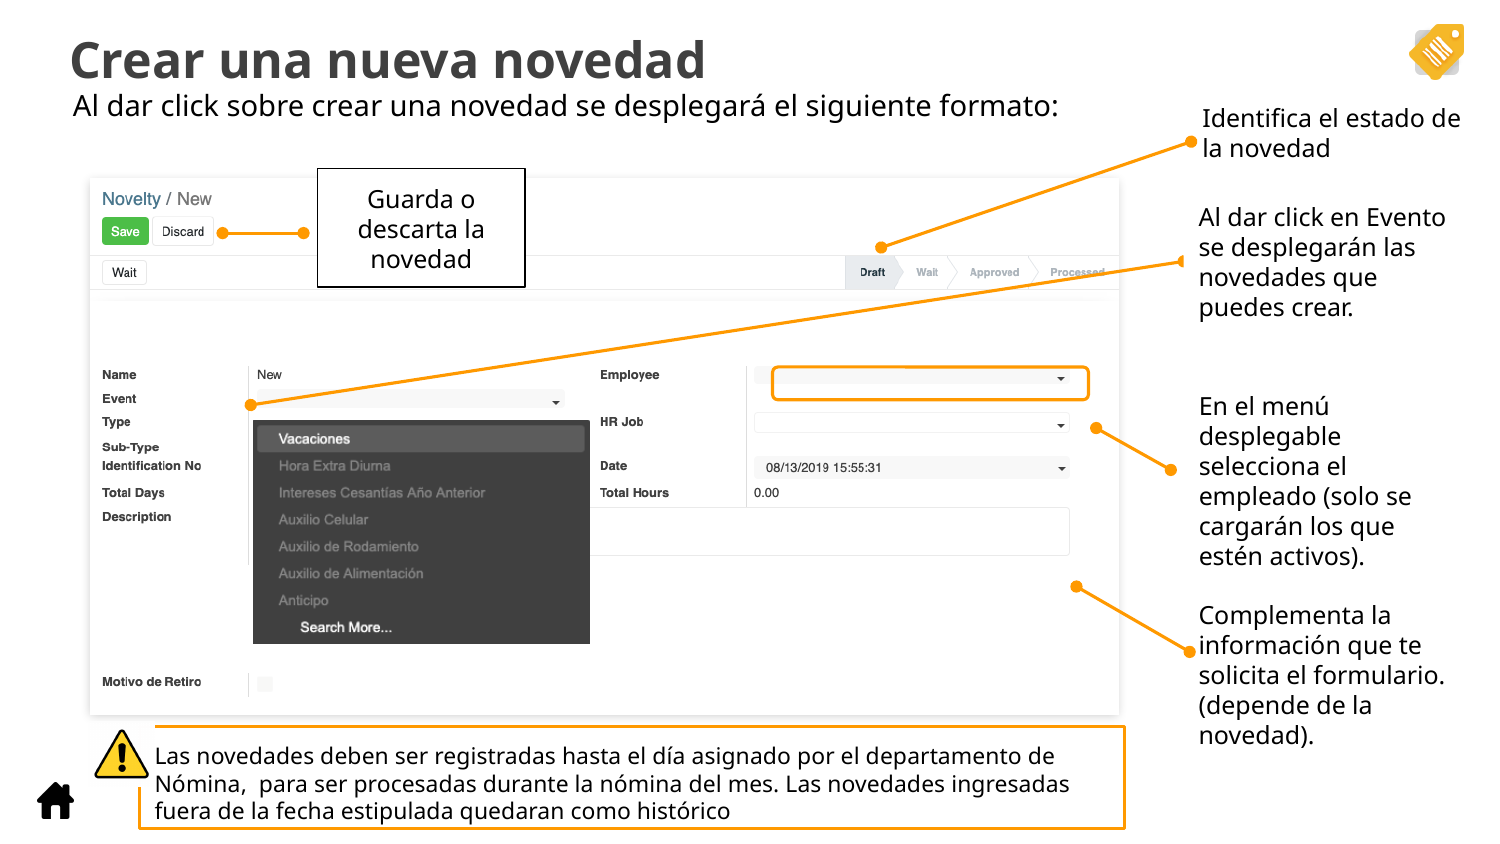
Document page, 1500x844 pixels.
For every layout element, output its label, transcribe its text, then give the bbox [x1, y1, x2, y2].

picture [90, 178, 1120, 715]
picture [37, 782, 74, 820]
text_box Crear una nueva novedad [54, 13, 1316, 110]
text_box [1095, 427, 1172, 471]
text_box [881, 141, 1192, 248]
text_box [1076, 586, 1190, 653]
text_box Complementa la información que te solicita el formulario. (depende de la novedad). [1183, 584, 1466, 704]
text_box Al dar click sobre crear una novedad se desplegará el siguiente formato: [57, 72, 1402, 152]
text_box Las novedades deben ser registradas hasta el día asignado por el departamento de Nómina, para ser procesadas durante la nómina del mes. Las novedades ingresadas fuera de la fecha estipulada quedaran como histórico [139, 726, 1125, 829]
picture [88, 720, 155, 787]
text_box Al dar click en Evento se desplegarán las novedades que puedes crear. [1183, 186, 1466, 336]
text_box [250, 261, 1184, 406]
picture [1409, 24, 1464, 80]
text_box Identifica el estado de la novedad [1196, 87, 1488, 168]
text_box Guarda o descarta la novedad [317, 168, 526, 176]
text_box En el menú desplegable selecciona el empleado (solo se cargarán los que estén activos). [1183, 375, 1456, 494]
